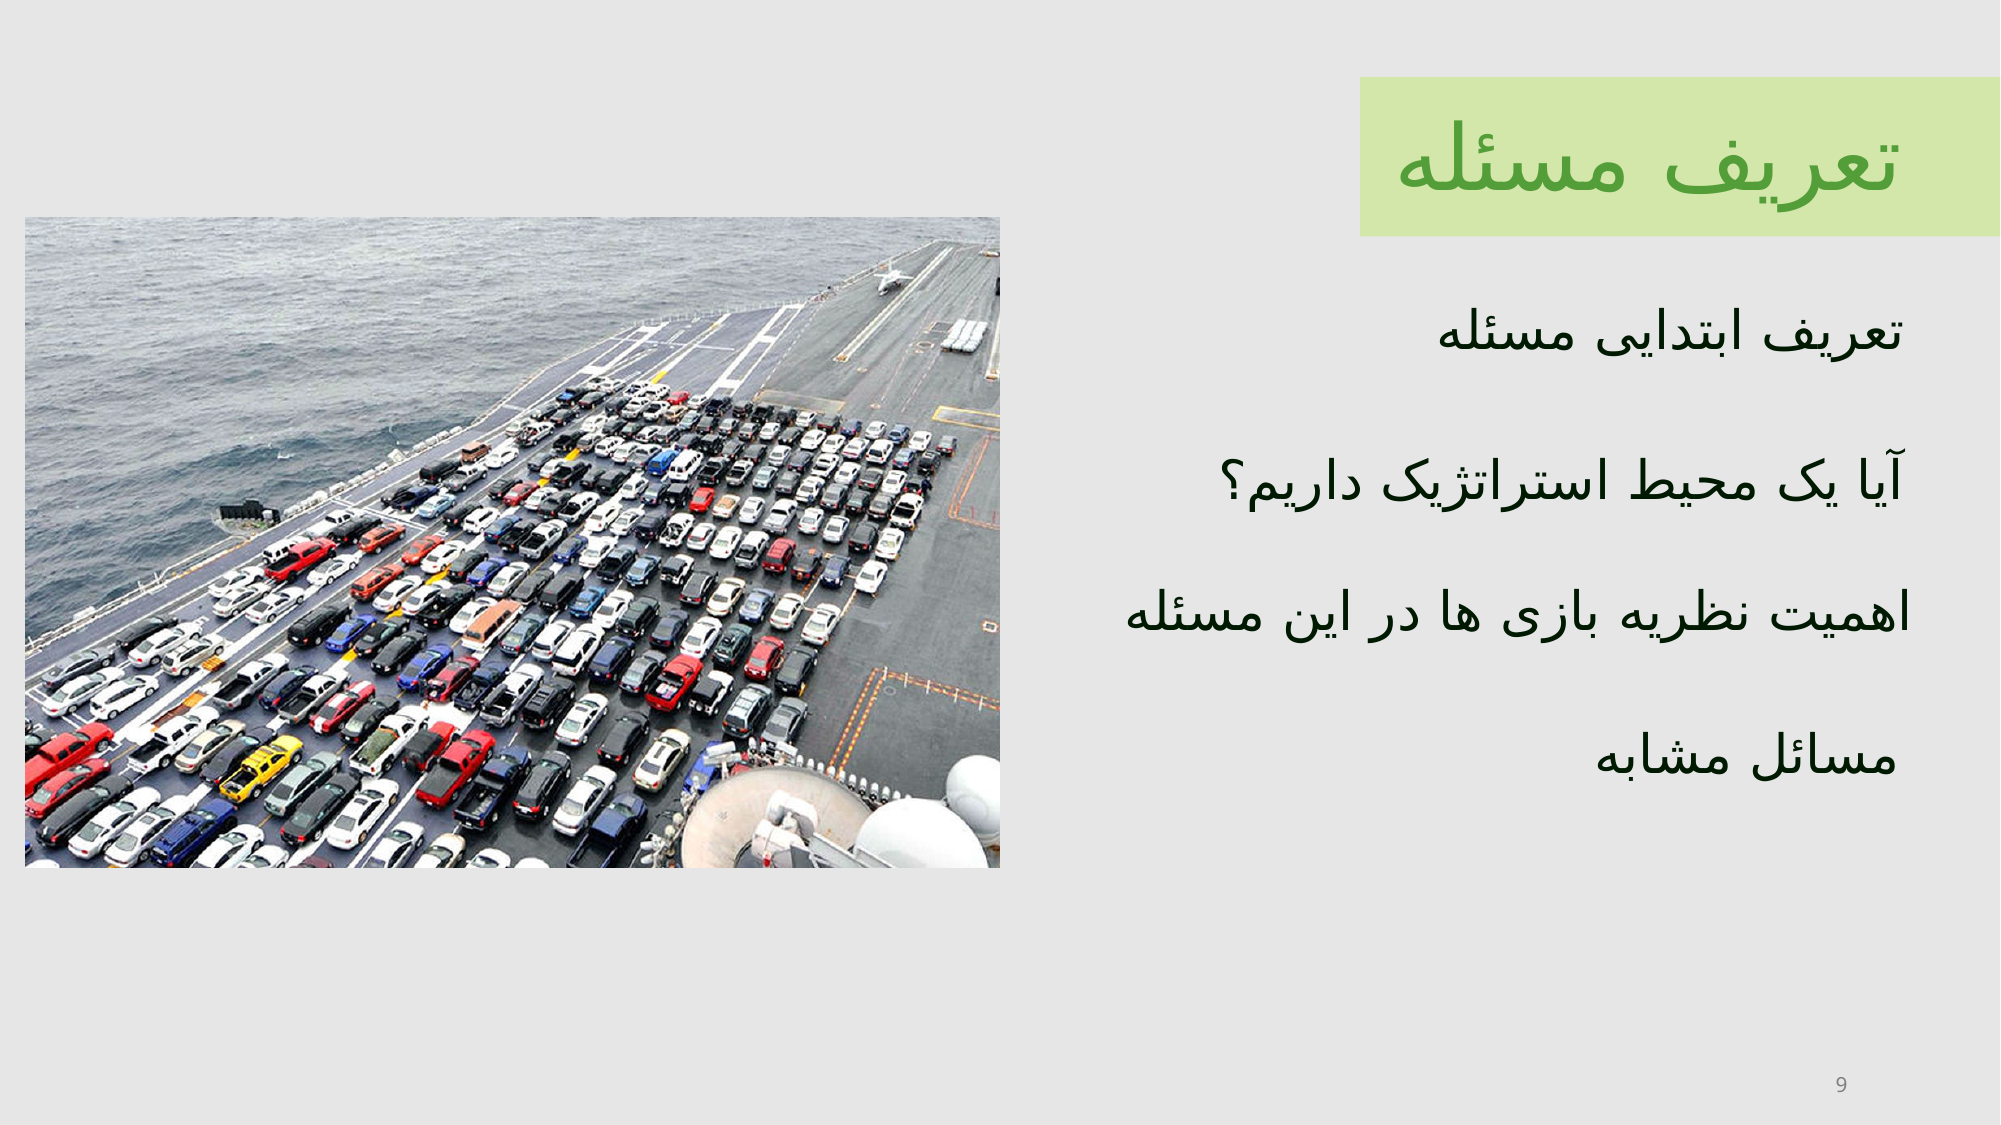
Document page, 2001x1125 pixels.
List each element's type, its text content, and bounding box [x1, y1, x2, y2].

text_box اهمیت نظریه بازی ها در این مسئله [1109, 568, 1929, 649]
text_box مسائل مشابه [1579, 711, 1915, 792]
text_box آیا یک محیط استراتژیک داریم؟ [1203, 438, 1920, 518]
picture [25, 217, 1000, 868]
slide_number 9 [1412, 1068, 1863, 1103]
text_box تعریف مسئله [1379, 91, 1918, 217]
text_box تعریف ابتدایی مسئله [1421, 287, 1920, 368]
